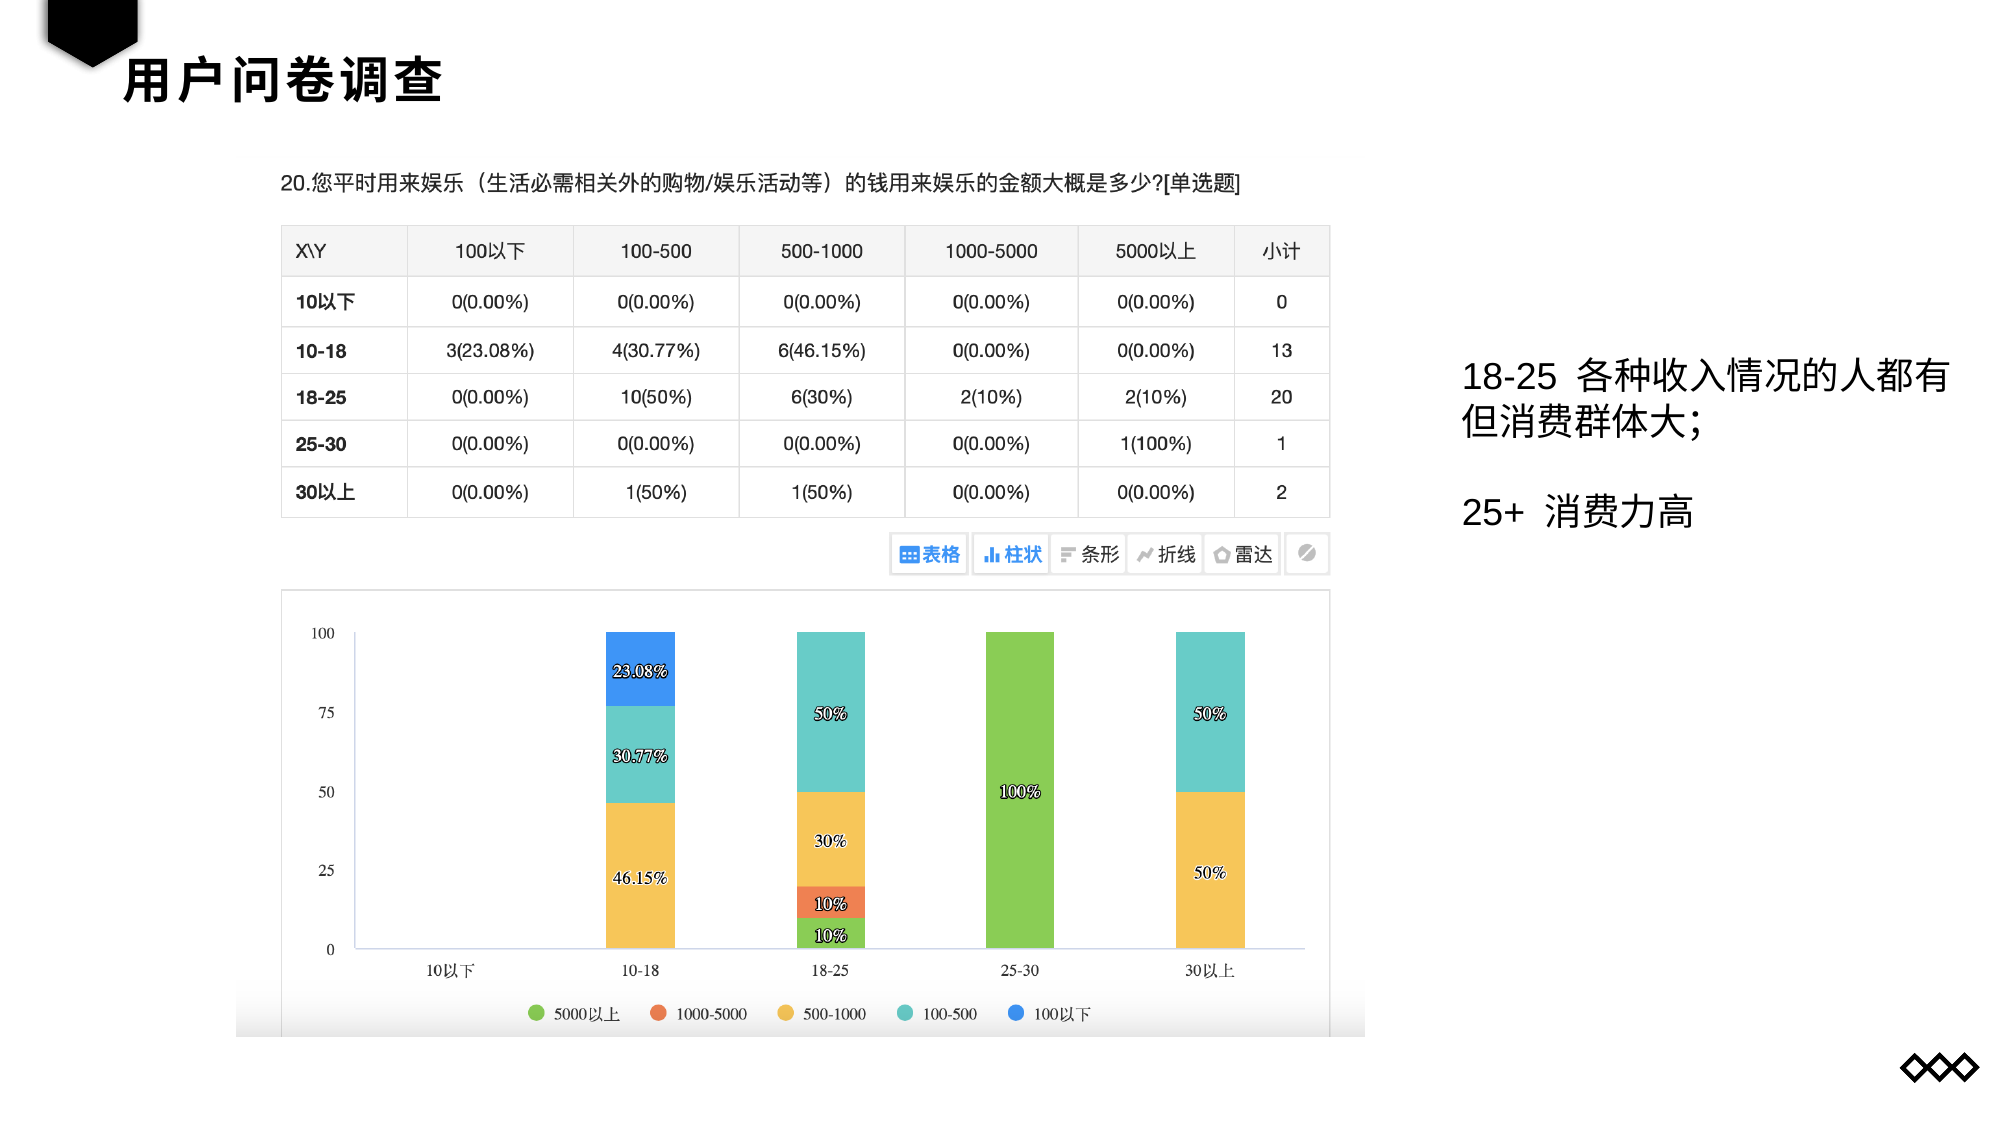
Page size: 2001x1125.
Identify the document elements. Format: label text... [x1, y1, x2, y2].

text_box [47, 0, 139, 69]
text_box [1902, 1055, 1977, 1080]
text_box 18-25 各种收入情况的人都有 但消费群体大； 25+ 消费力高 [1447, 345, 1967, 540]
title 用户问卷调查 [106, 42, 1832, 147]
picture [236, 156, 1365, 1038]
